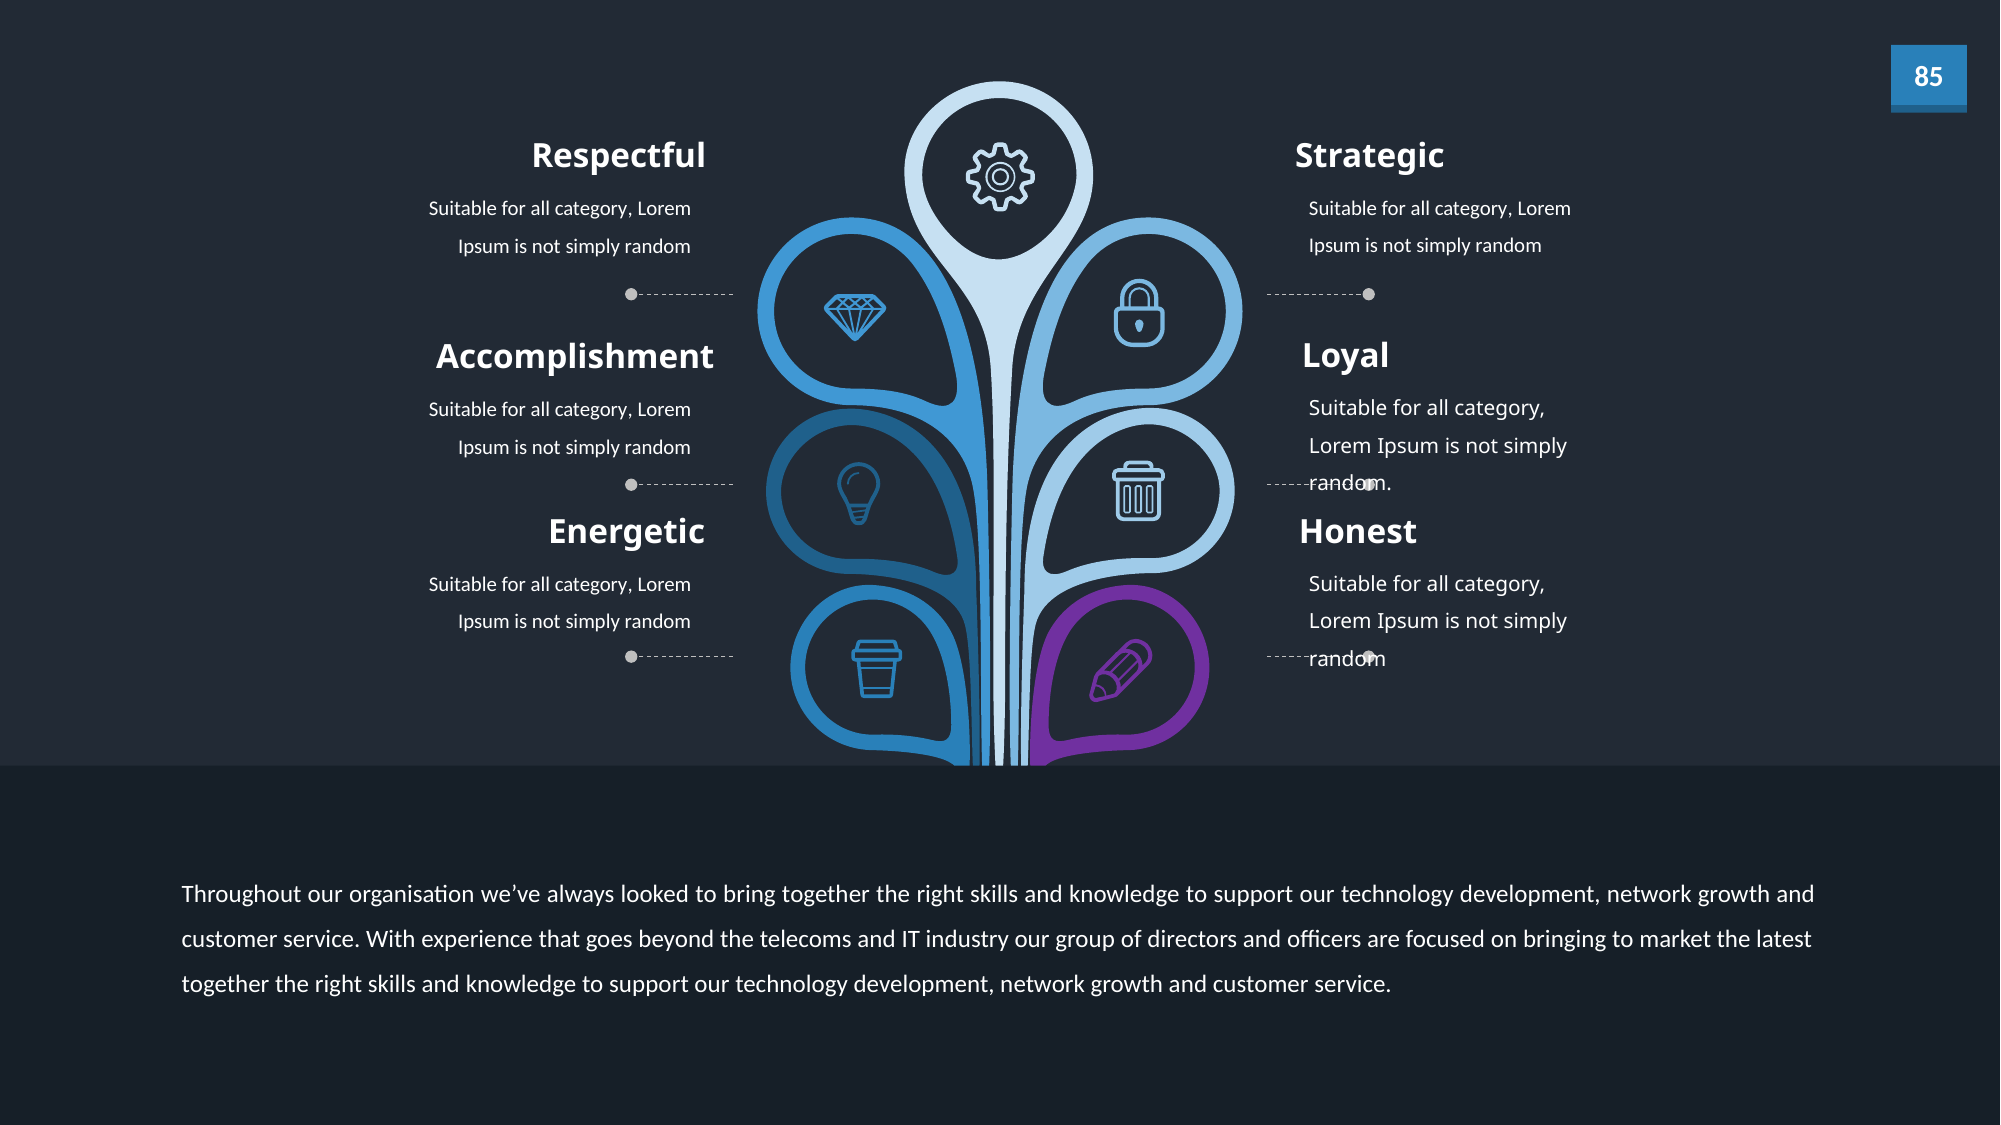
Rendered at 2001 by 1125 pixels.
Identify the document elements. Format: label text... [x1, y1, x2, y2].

text_box Throughout our organisation we’ve always looked to bring together the right skills and knowledge to support our technology development, network growth and customer service. With experience that goes beyond the telecoms and IT industry our group of directors and officers are focused on bringing to market the latest together the right skills and knowledge to support our technology development, network growth and customer service. [166, 855, 1834, 1005]
text_box [904, 81, 1094, 765]
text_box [402, 502, 706, 638]
text_box [851, 639, 903, 699]
text_box [0, 765, 2000, 1125]
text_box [1112, 460, 1165, 522]
text_box [766, 408, 980, 765]
text_box [1089, 638, 1153, 703]
text_box [1020, 407, 1235, 765]
text_box [790, 584, 970, 765]
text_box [402, 327, 706, 463]
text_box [1294, 502, 1598, 638]
text_box [823, 294, 887, 342]
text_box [965, 142, 1035, 212]
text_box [1294, 126, 1598, 262]
text_box [1030, 584, 1210, 765]
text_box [1294, 327, 1598, 463]
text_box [402, 126, 706, 262]
text_box [757, 217, 991, 765]
text_box [1009, 217, 1243, 765]
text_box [1113, 278, 1165, 347]
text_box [837, 462, 881, 526]
